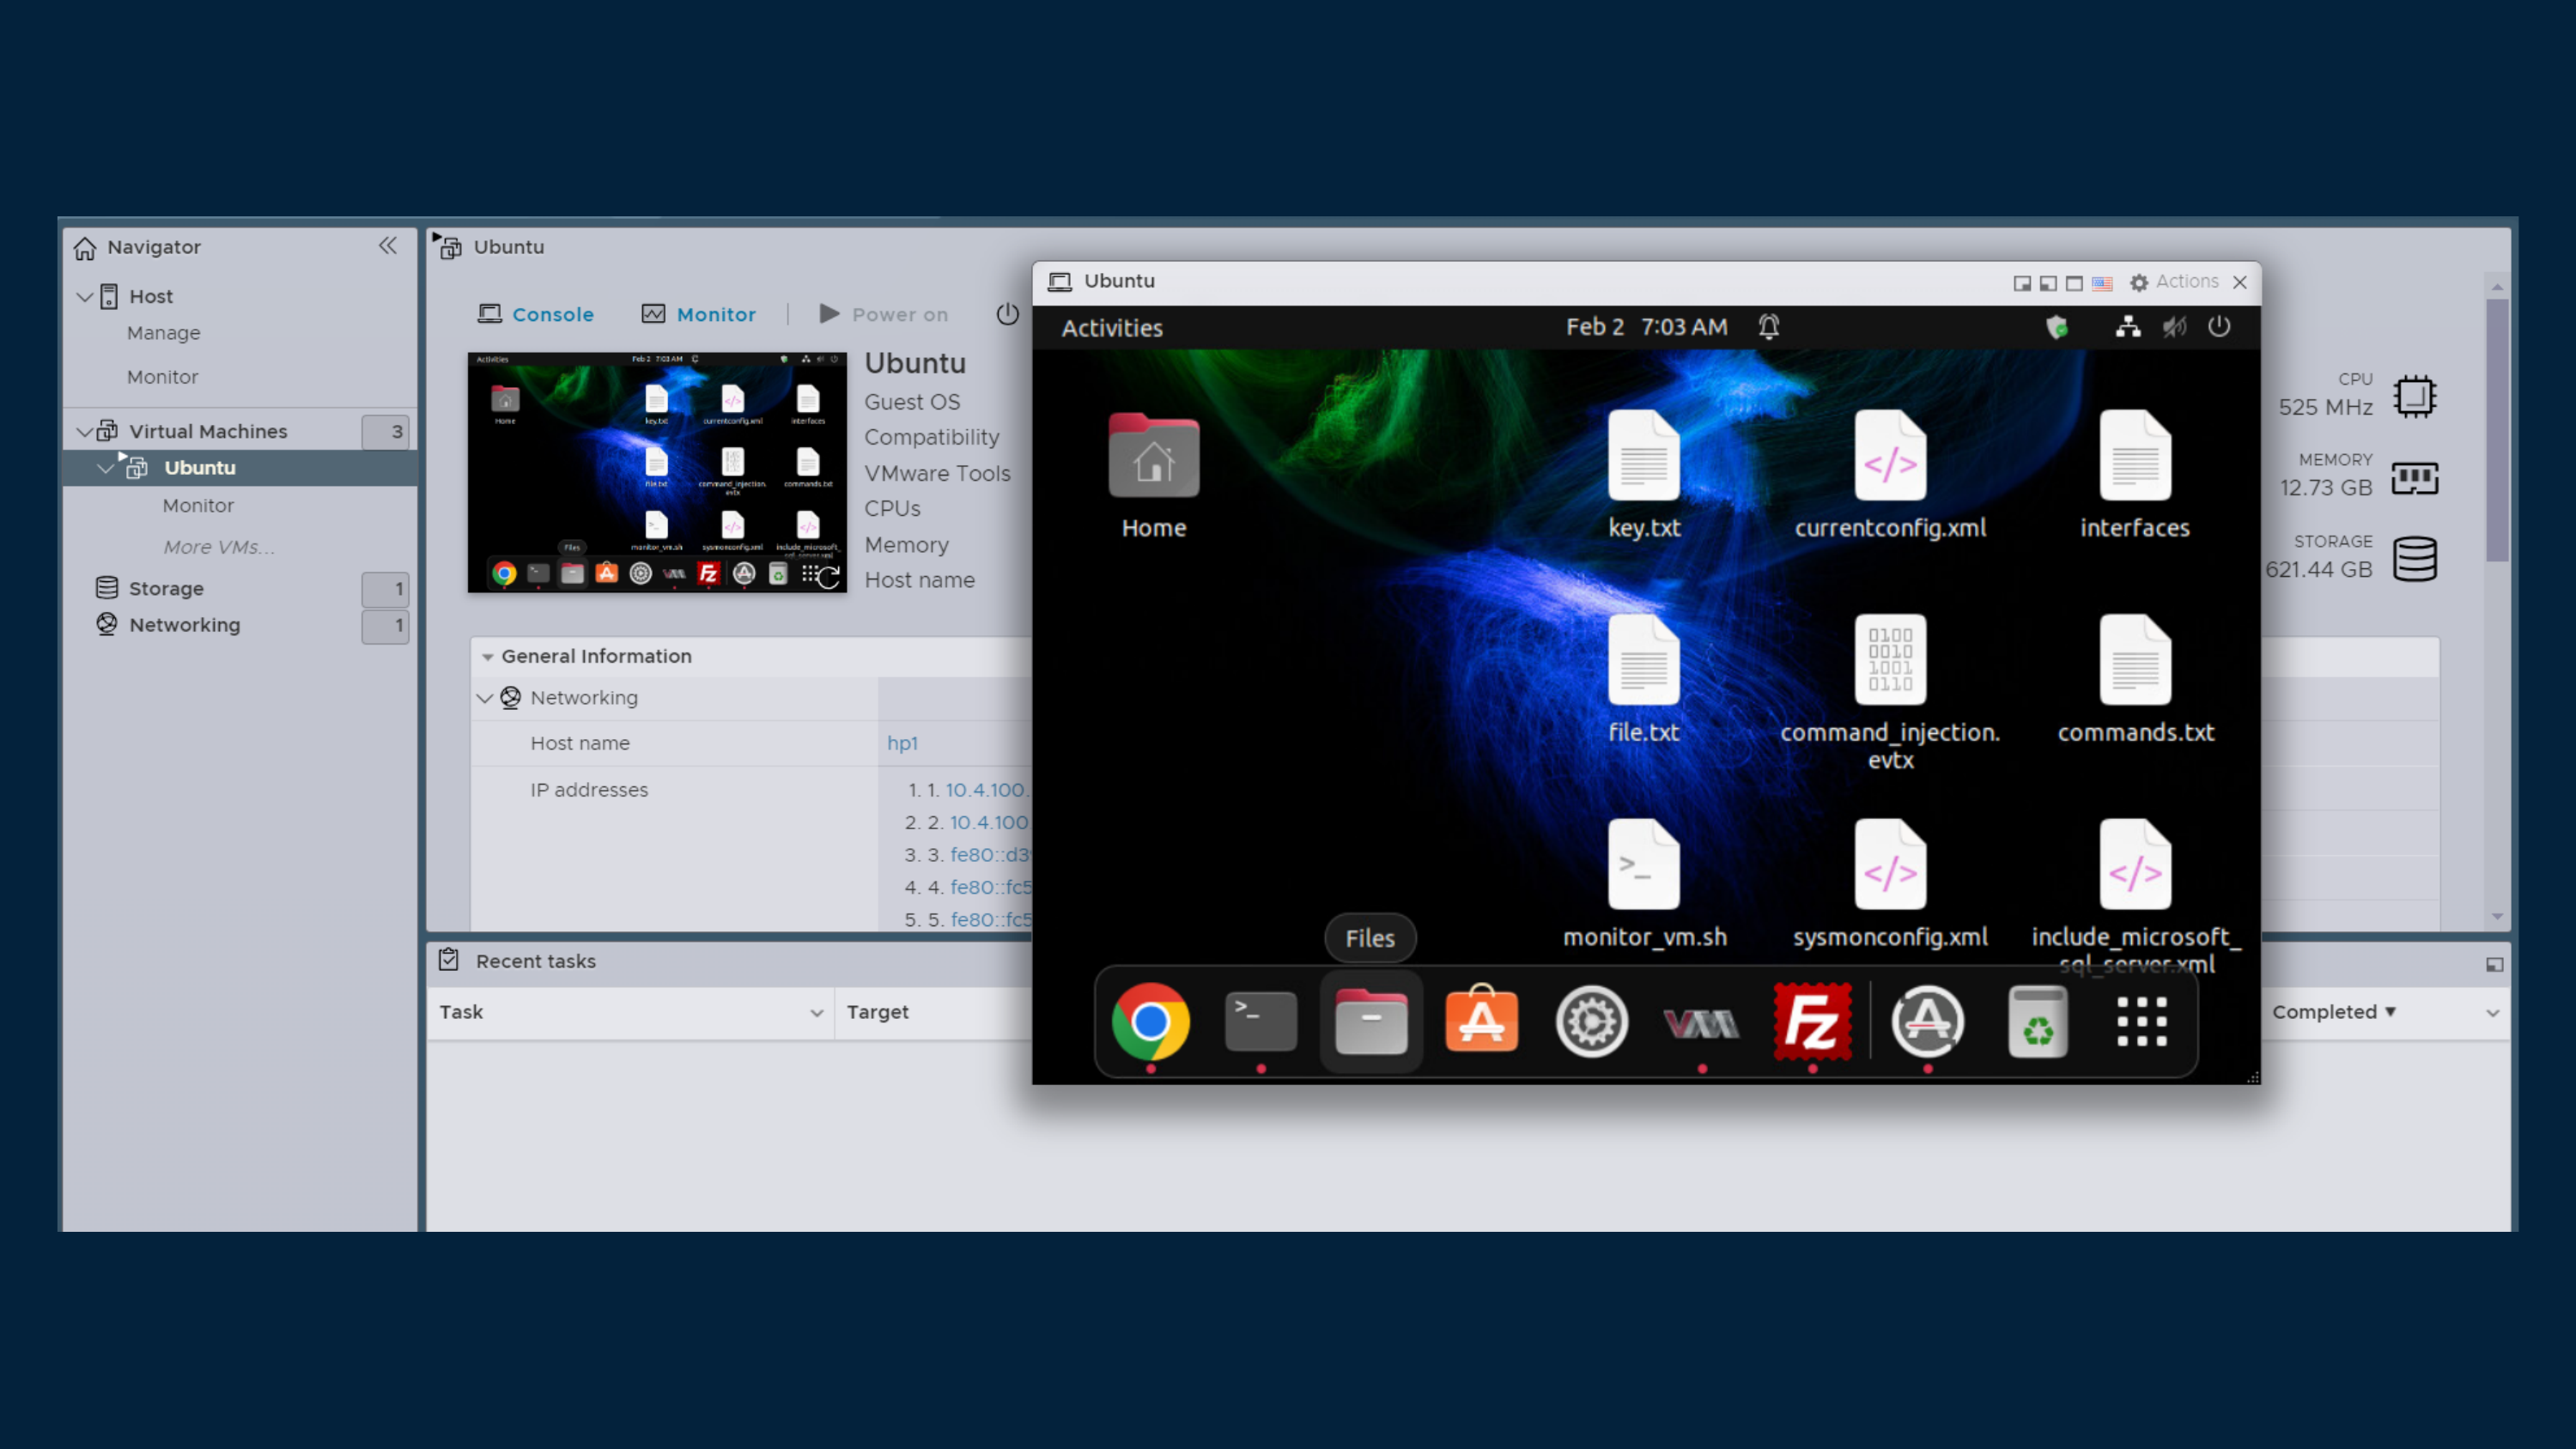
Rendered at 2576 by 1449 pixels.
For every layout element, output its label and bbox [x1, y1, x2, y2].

text_box [57, 216, 2519, 1232]
